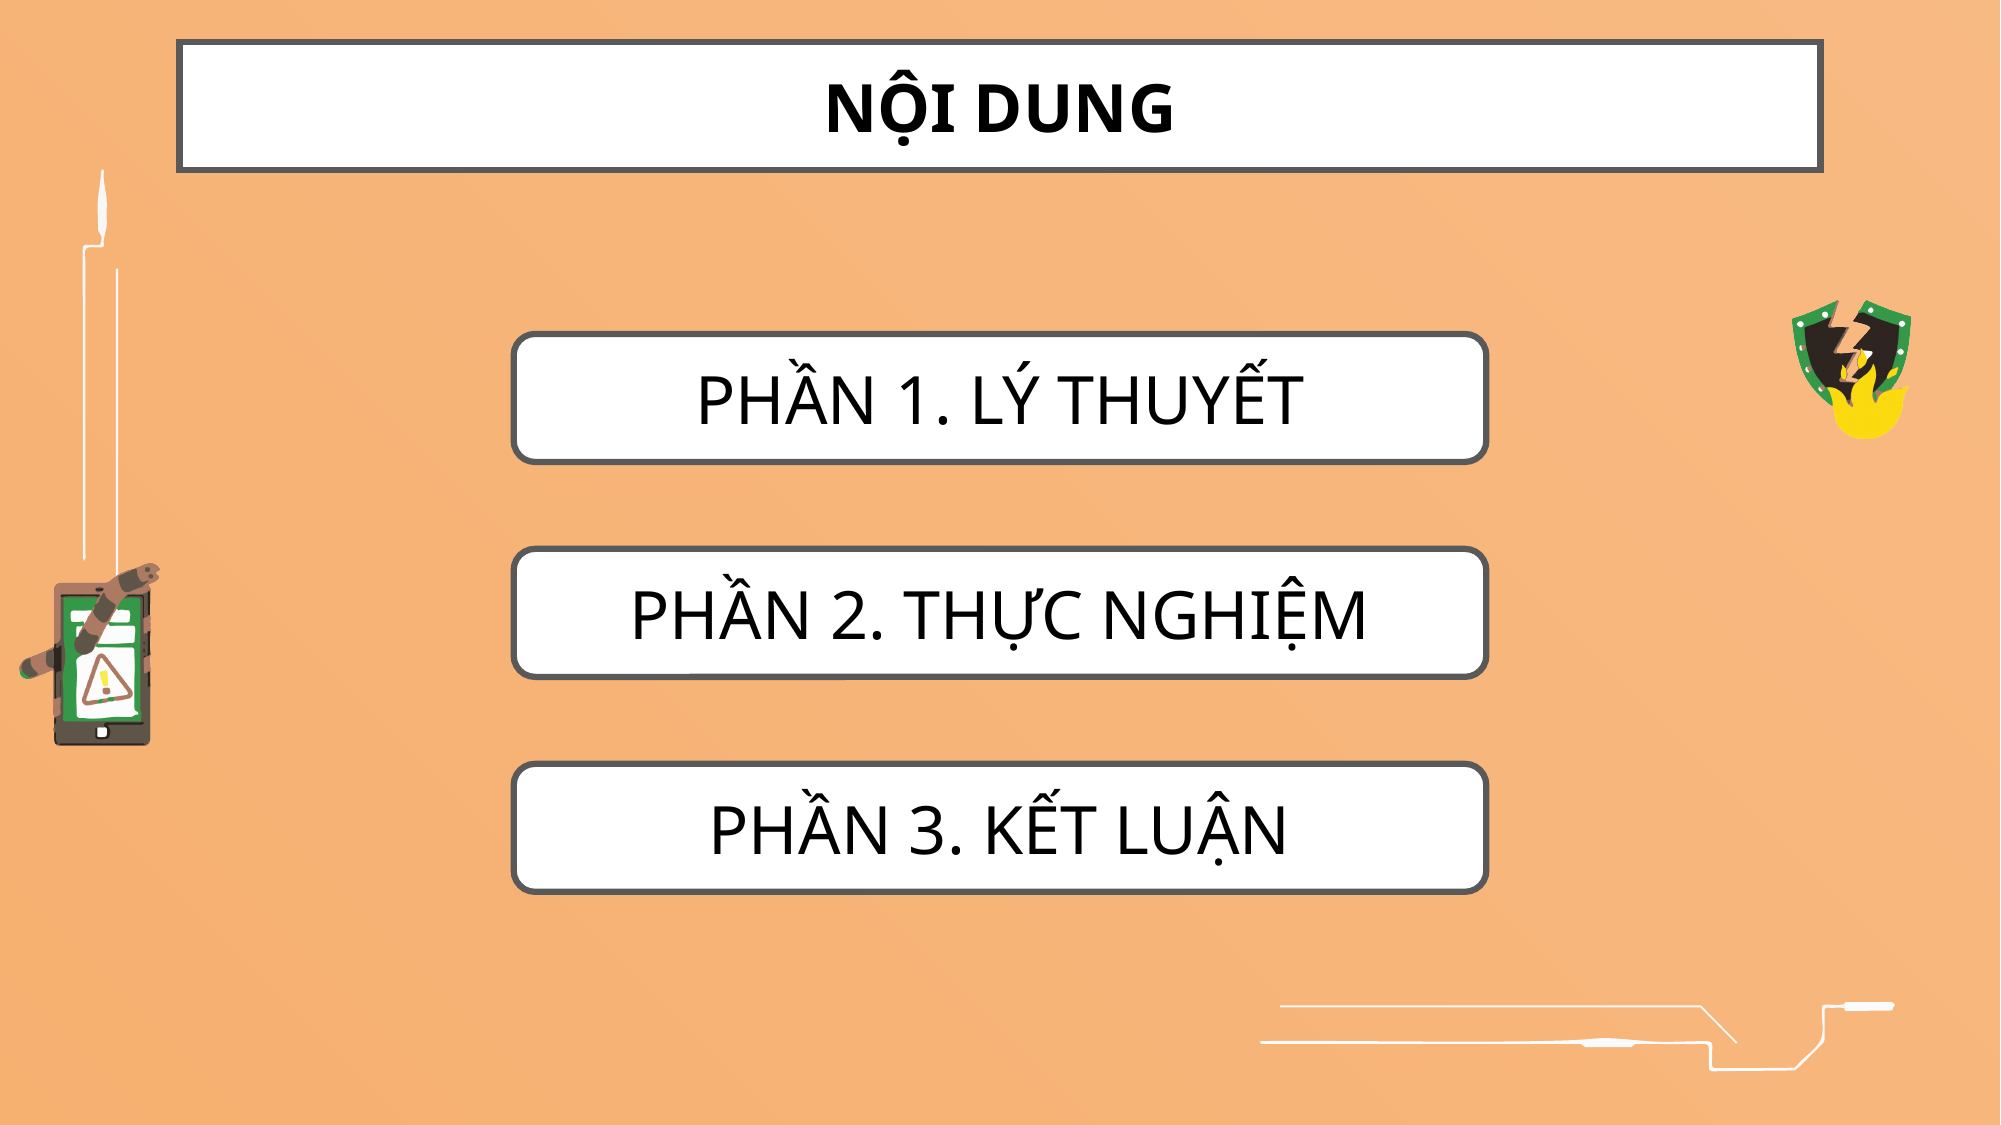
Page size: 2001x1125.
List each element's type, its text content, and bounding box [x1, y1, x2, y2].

text_box NỘI DUNG [179, 41, 1821, 171]
picture [1792, 300, 1911, 439]
text_box PHẦN 3. KẾT LUẬN [512, 762, 1488, 893]
picture [19, 563, 160, 746]
text_box PHẦN 1. LÝ THUYẾT [512, 332, 1488, 464]
text_box PHẦN 2. THỰC NGHIỆM [512, 547, 1488, 678]
